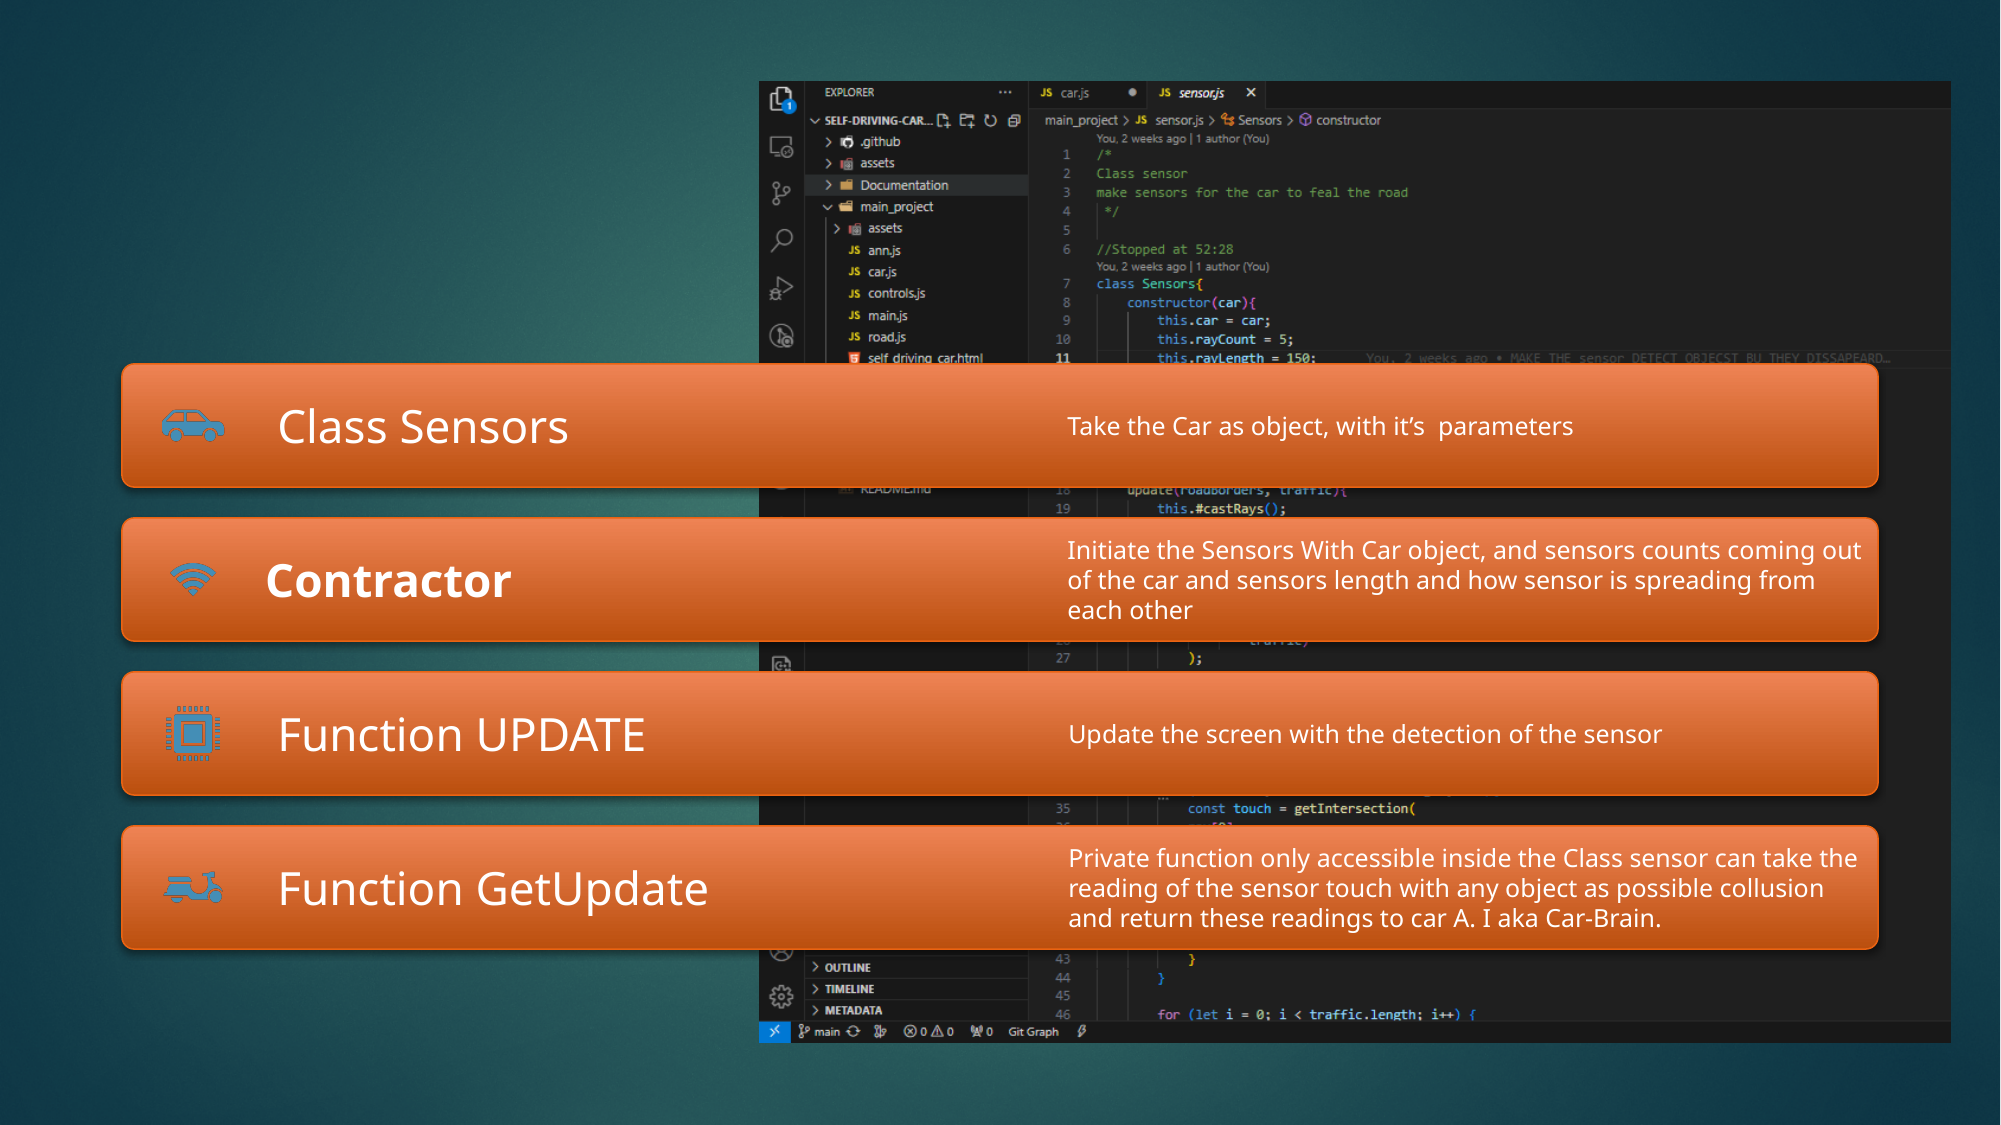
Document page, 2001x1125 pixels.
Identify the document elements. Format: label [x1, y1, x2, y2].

text_box [121, 363, 1879, 950]
picture [759, 81, 1951, 1044]
